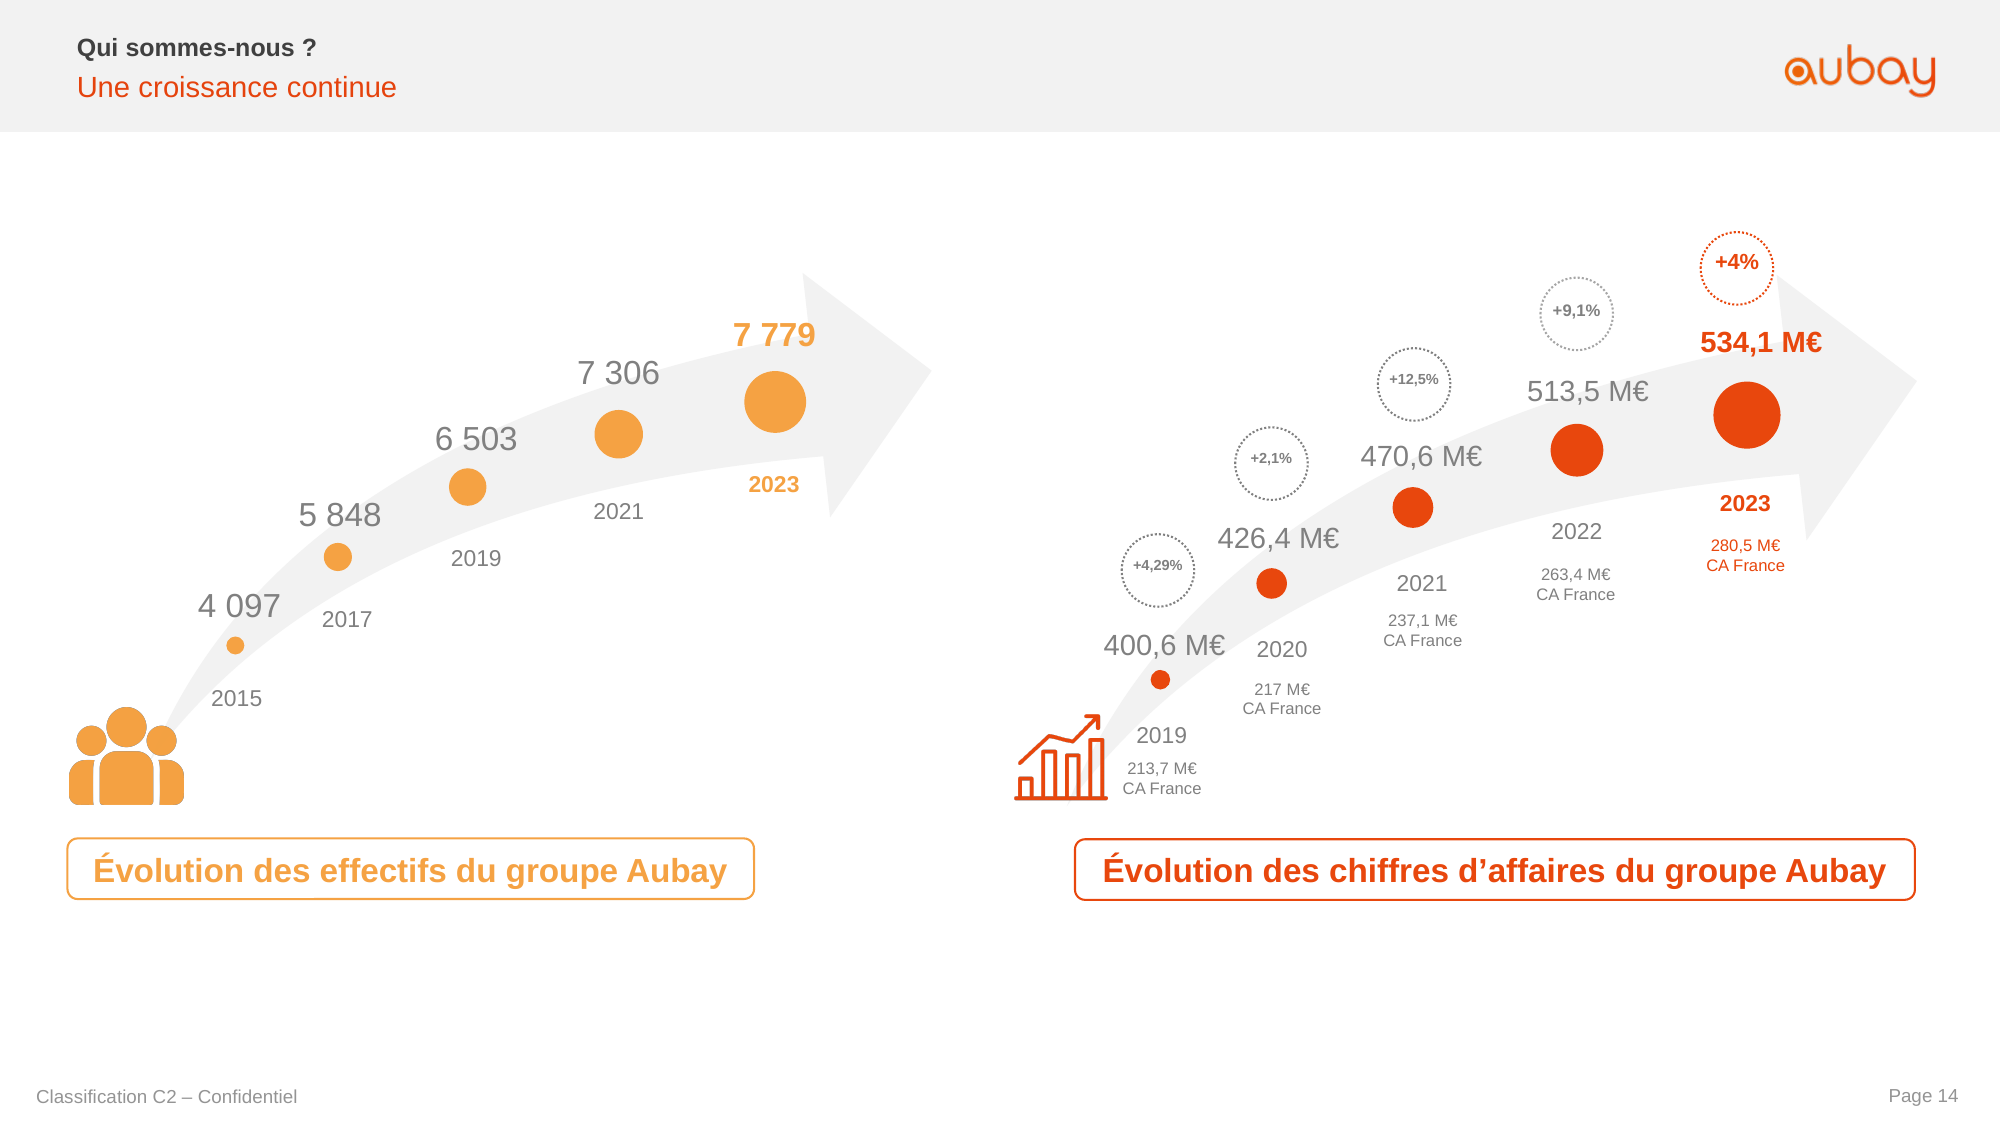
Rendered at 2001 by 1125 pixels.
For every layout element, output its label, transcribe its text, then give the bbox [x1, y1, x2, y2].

list Une croissance continue [61, 72, 1720, 103]
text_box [1100, 534, 1215, 607]
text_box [1214, 427, 1329, 500]
list Qui sommes-nous ? [61, 33, 1720, 63]
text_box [1679, 232, 1794, 305]
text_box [149, 272, 932, 762]
picture [1006, 693, 1126, 825]
picture [1781, 26, 1939, 116]
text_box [1357, 348, 1471, 421]
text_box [1519, 277, 1634, 351]
text_box Évolution des chiffres d’affaires du groupe Aubay [1074, 839, 1915, 900]
picture [69, 707, 184, 805]
text_box Évolution des effectifs du groupe Aubay [67, 838, 755, 900]
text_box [1066, 274, 1917, 807]
